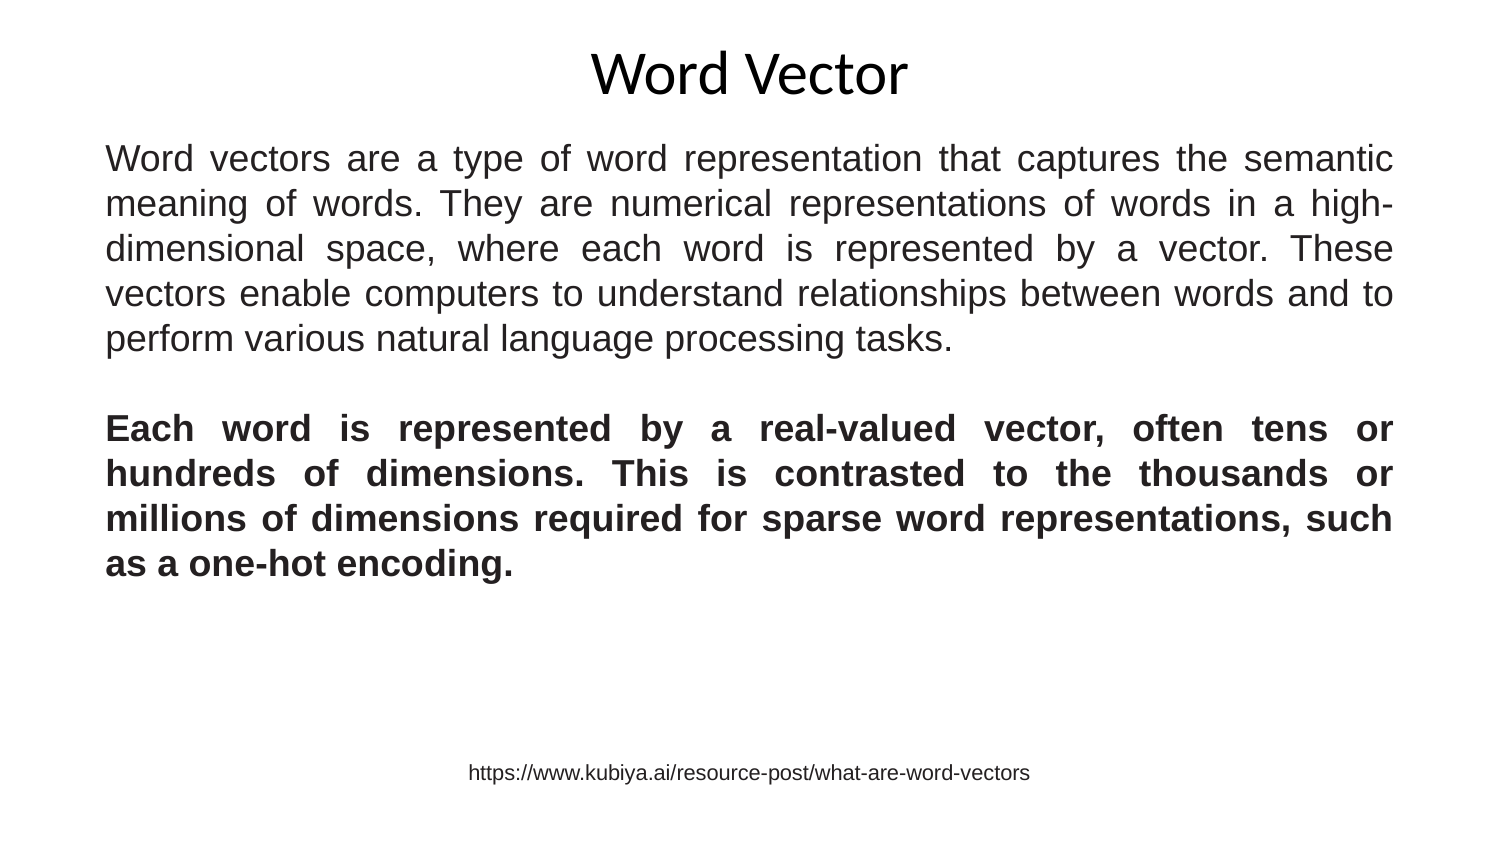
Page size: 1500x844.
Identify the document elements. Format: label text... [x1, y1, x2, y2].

title Word Vector [75, 67, 1425, 147]
text_box https://www.kubiya.ai/resource-post/what-are-word-vectors [317, 750, 1183, 792]
text_box Word vectors are a type of word representation that captures the semantic meaning of words. They are numerical representations of words in a high-dimensional space, where each word is represented by a vector. These vectors enable computers to understand relationships between words and to perform various natural language processing tasks. Each word is represented by a real-valued vector, often tens or hundreds of dimensions. This is contrasted to the thousands or millions of dimensions required for sparse word representations, such as a one-hot encoding. [90, 126, 1410, 637]
